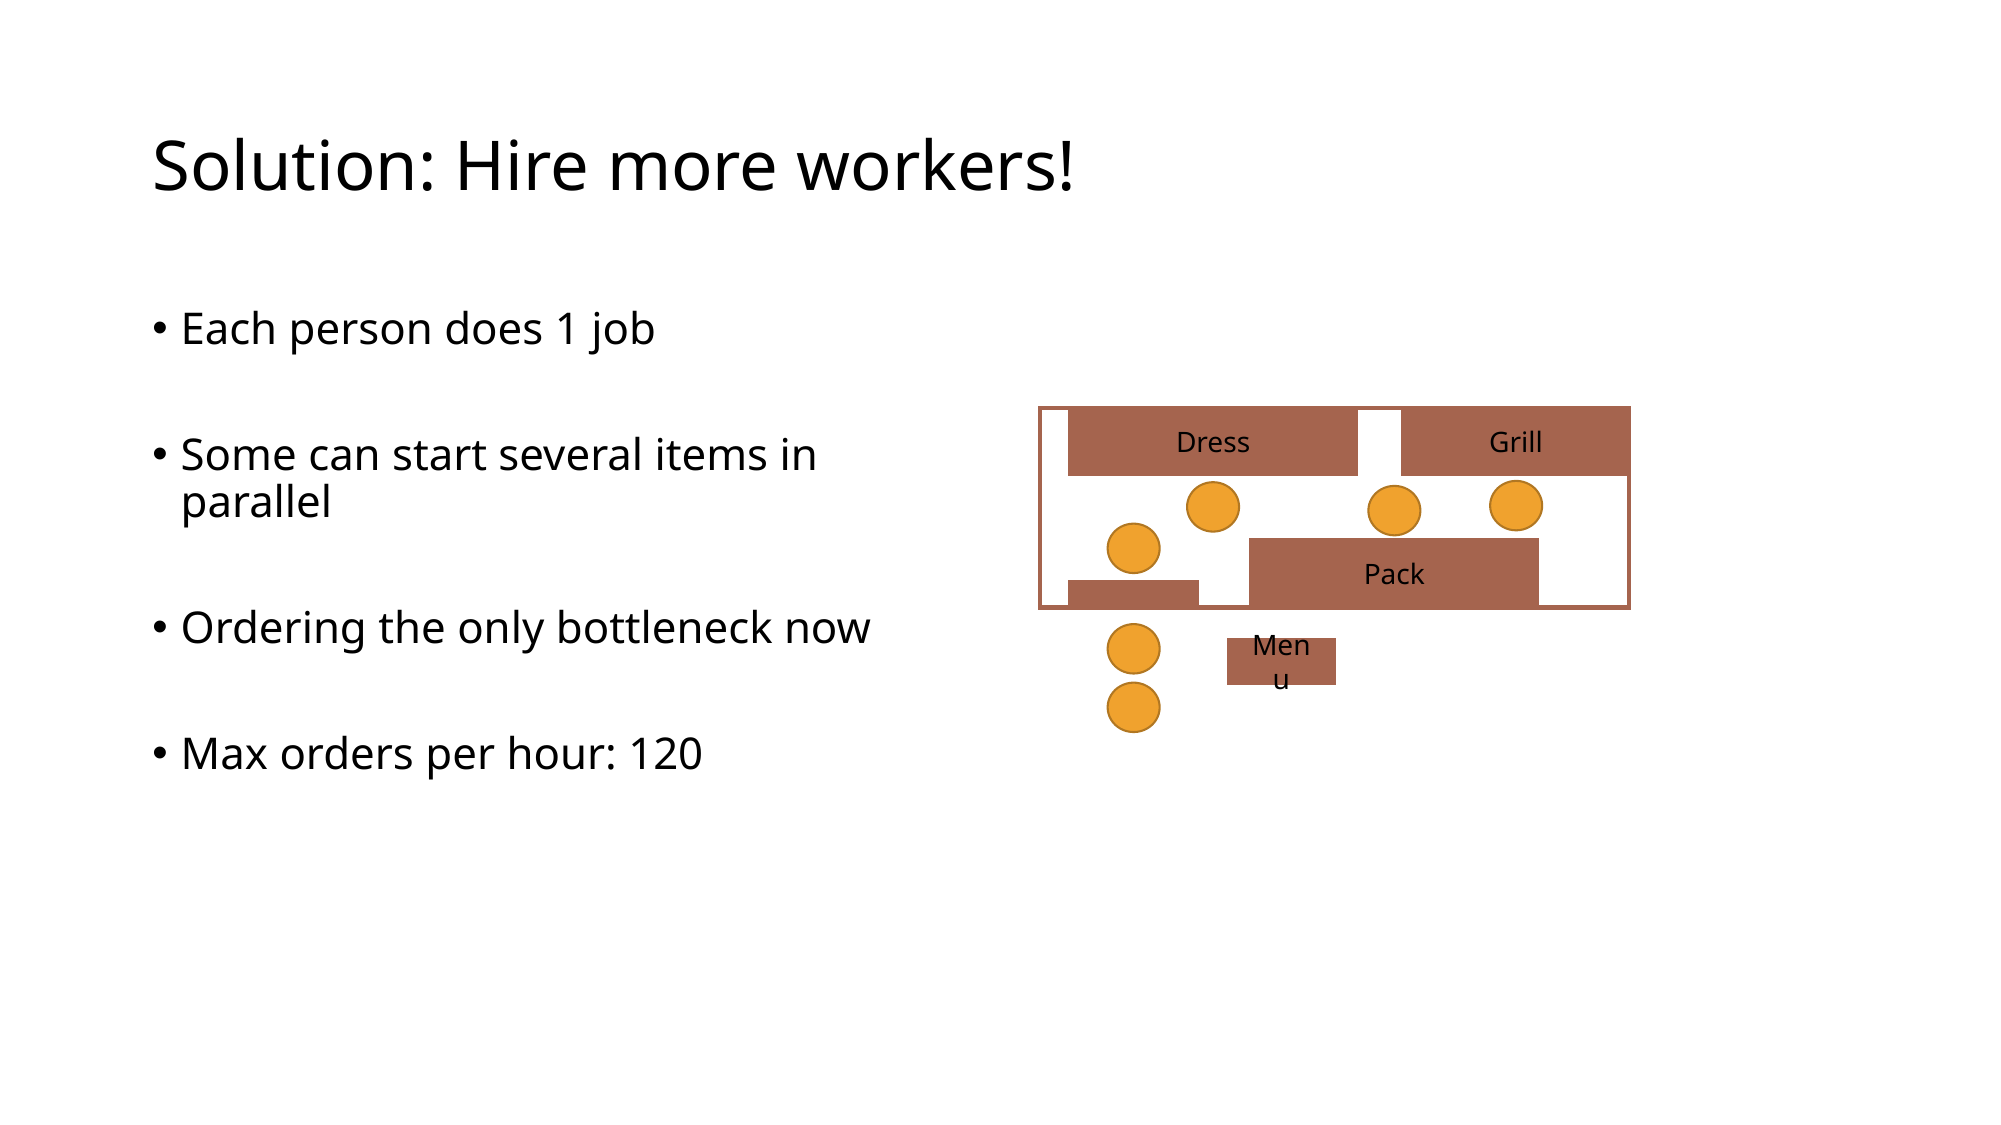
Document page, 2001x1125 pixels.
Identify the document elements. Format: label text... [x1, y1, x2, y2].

text_box [1106, 681, 1161, 734]
title Solution: Hire more workers! [137, 59, 1863, 278]
text_box [1489, 479, 1544, 532]
text_box Dress [1069, 407, 1357, 475]
text_box Menu [1228, 639, 1335, 684]
text_box [1106, 522, 1161, 575]
text_box Pack [1251, 539, 1538, 607]
list Each person does 1 job Some can start several items in parallel Ordering the only bottleneck now Max orders per hour: 120 [137, 299, 988, 1014]
text_box [1186, 481, 1241, 533]
text_box Grill [1402, 407, 1630, 475]
text_box [1106, 623, 1161, 675]
text_box [1069, 581, 1198, 608]
text_box [1039, 407, 1630, 608]
text_box [1367, 484, 1422, 537]
